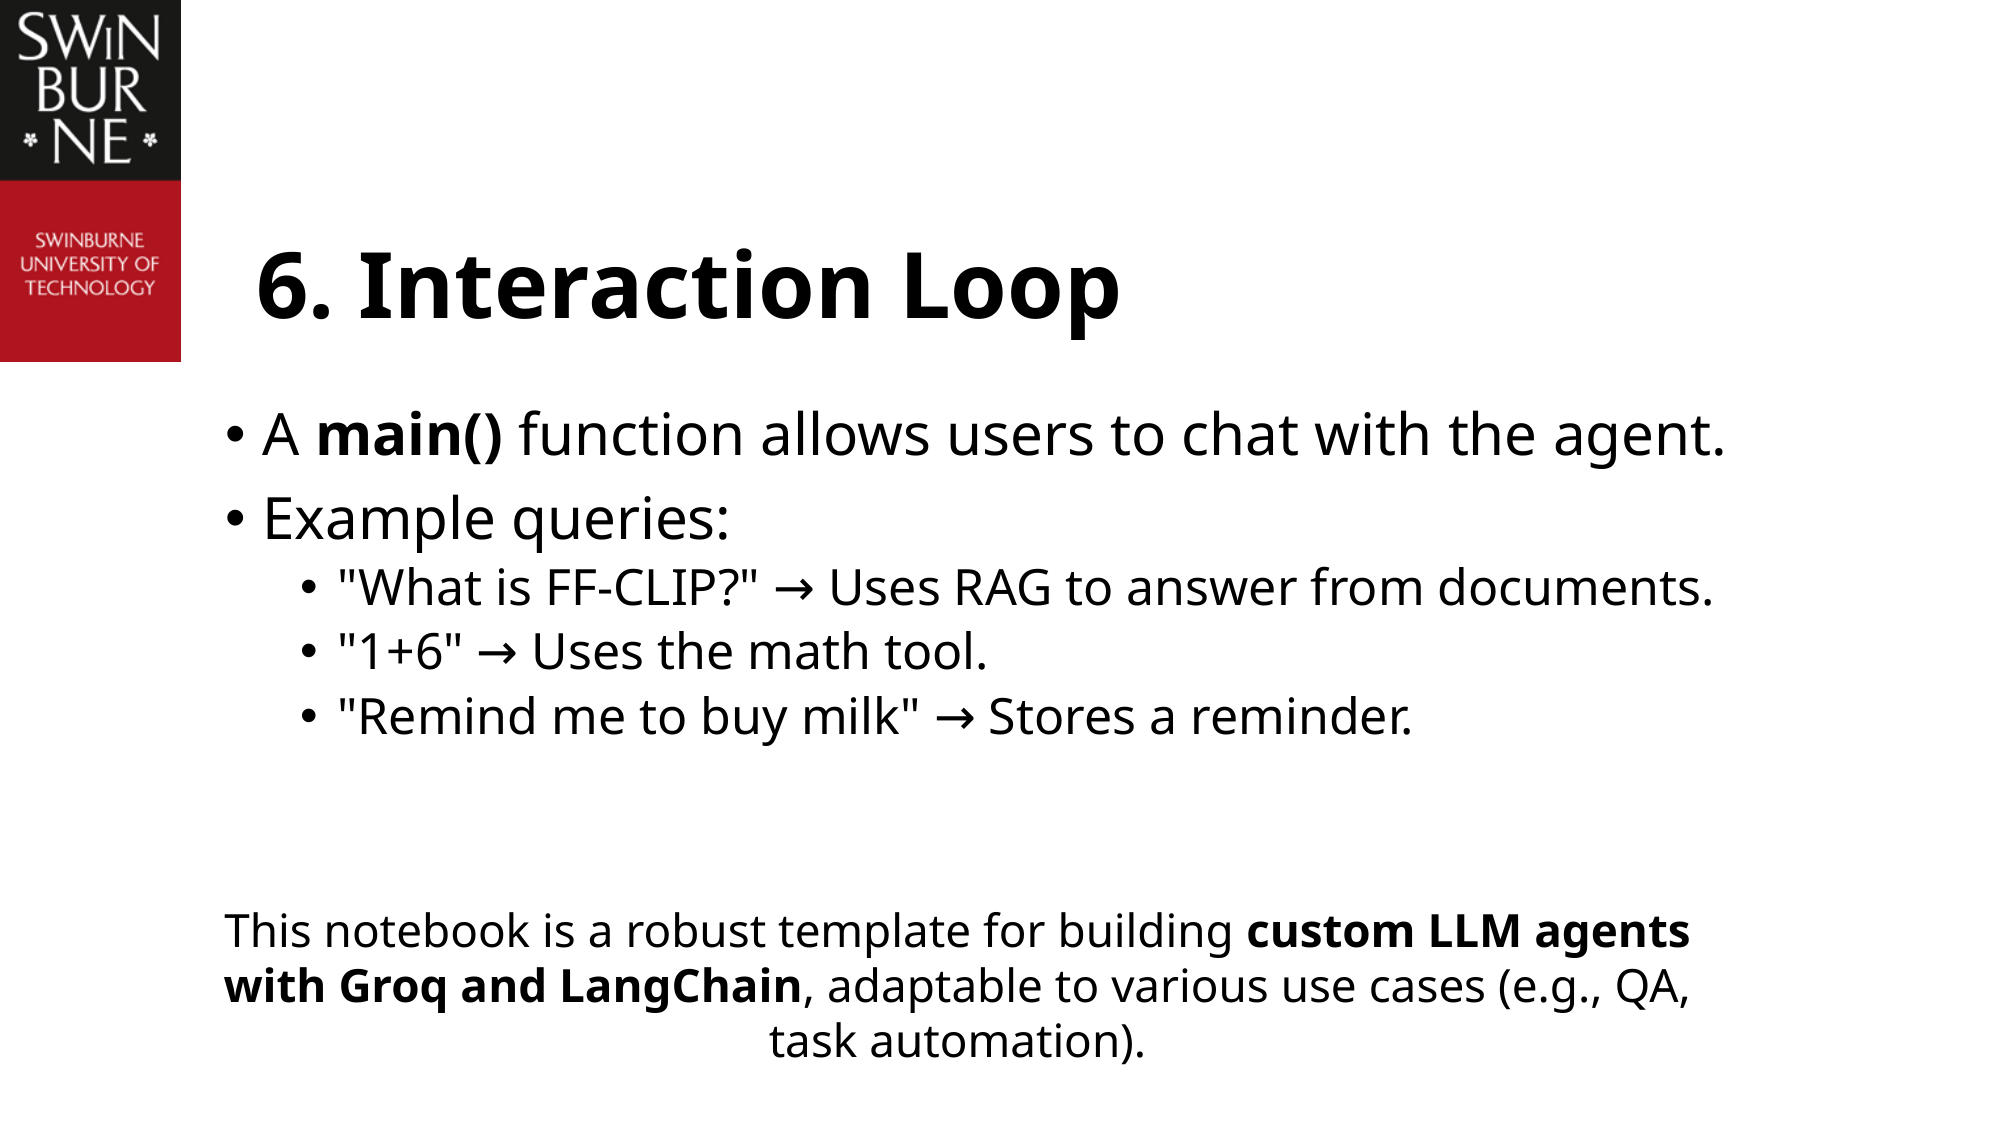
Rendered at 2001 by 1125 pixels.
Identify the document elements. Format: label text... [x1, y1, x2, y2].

list A main() function allows users to chat with the agent. Example queries: "What is FF-CLIP?" → Uses RAG to answer from documents. "1+6" → Uses the math tool. "Remind me to buy milk" → Stores a reminder. [210, 397, 1935, 909]
title 6. Interaction Loop [241, 180, 1967, 398]
text_box This notebook is a robust template for building custom LLM agents with Groq and LangChain, adaptable to various use cases (e.g., QA, task automation). [180, 894, 1735, 1075]
picture [0, 0, 182, 363]
